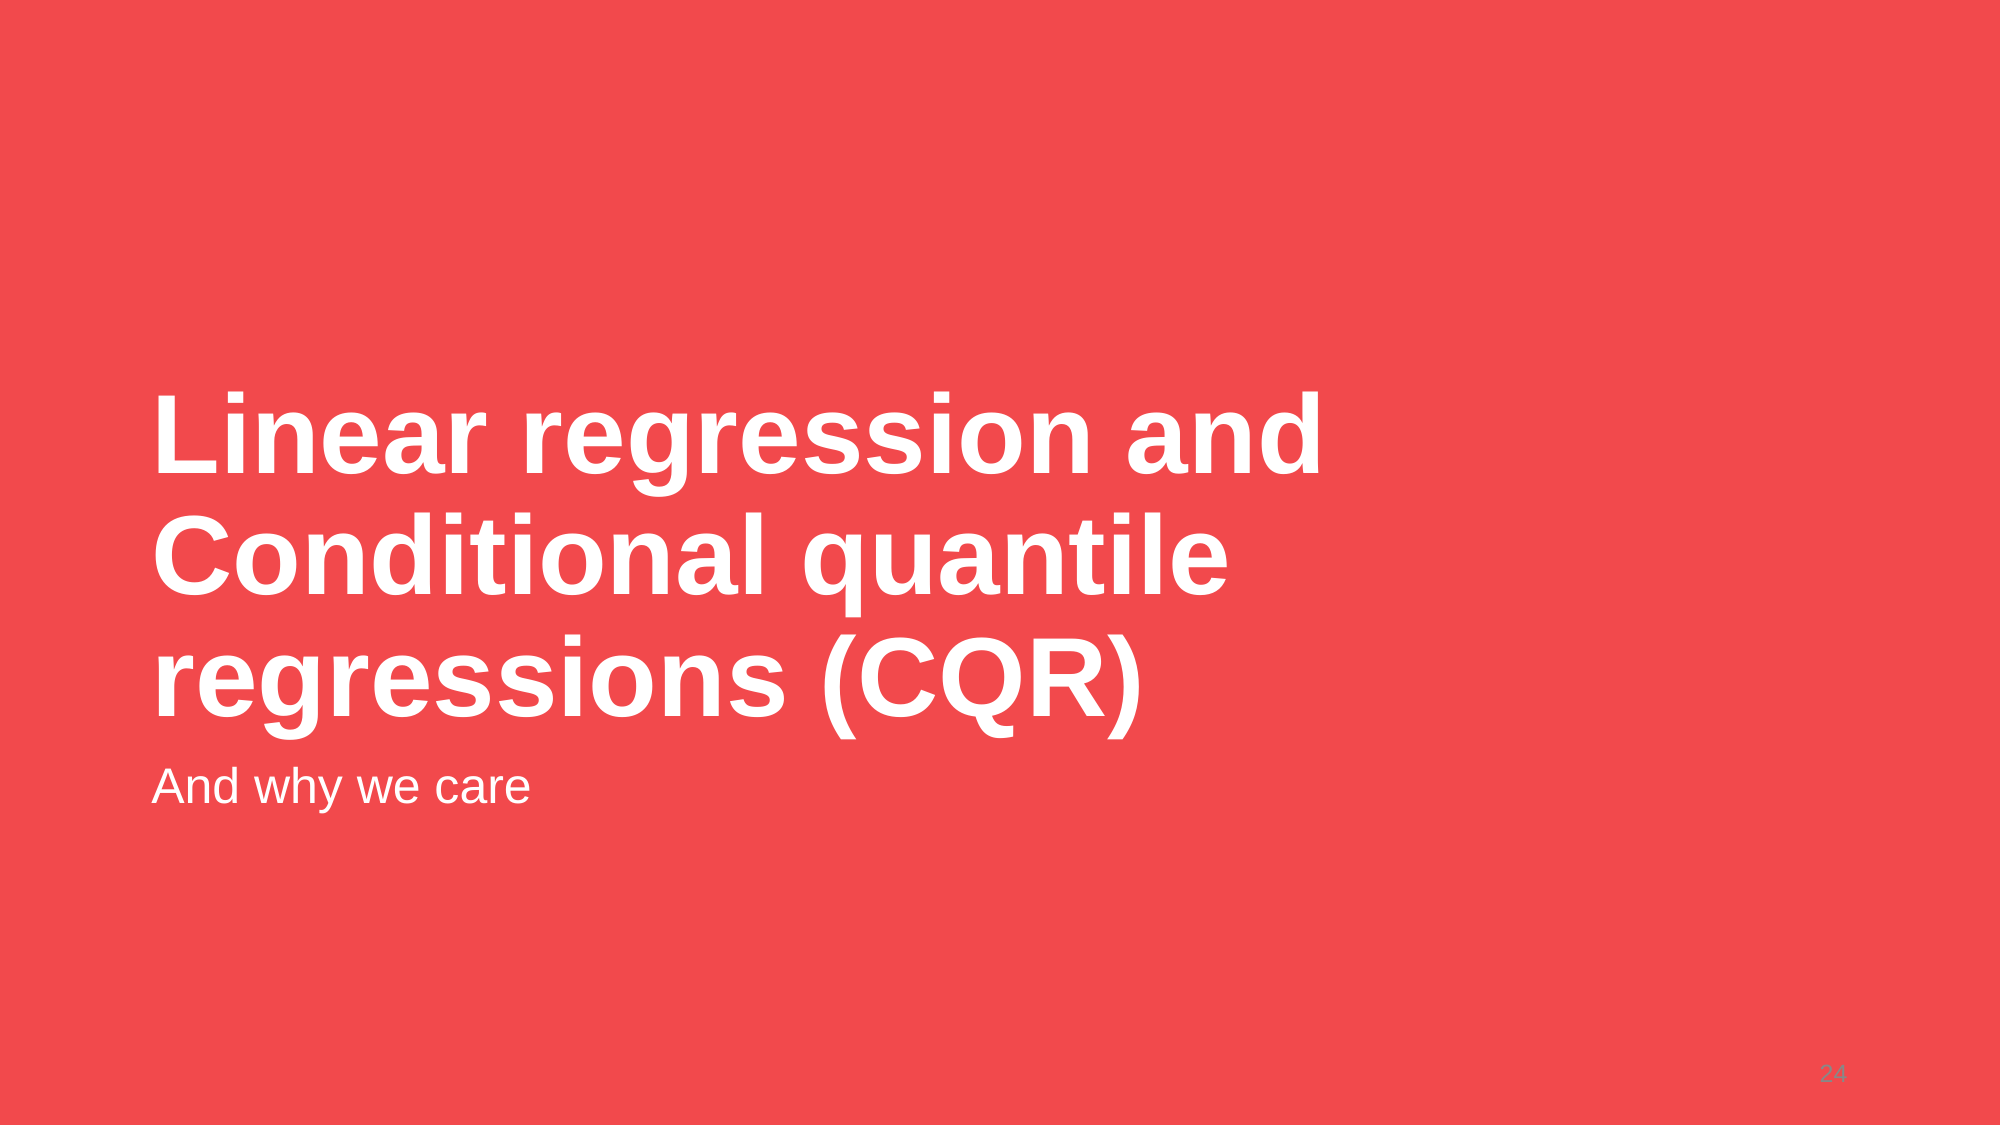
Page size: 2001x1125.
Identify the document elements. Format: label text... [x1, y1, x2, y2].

list And why we care [136, 752, 1862, 999]
title Linear regression and Conditional quantile regressions (CQR) [136, 280, 1862, 749]
slide_number 24 [1412, 1042, 1863, 1103]
